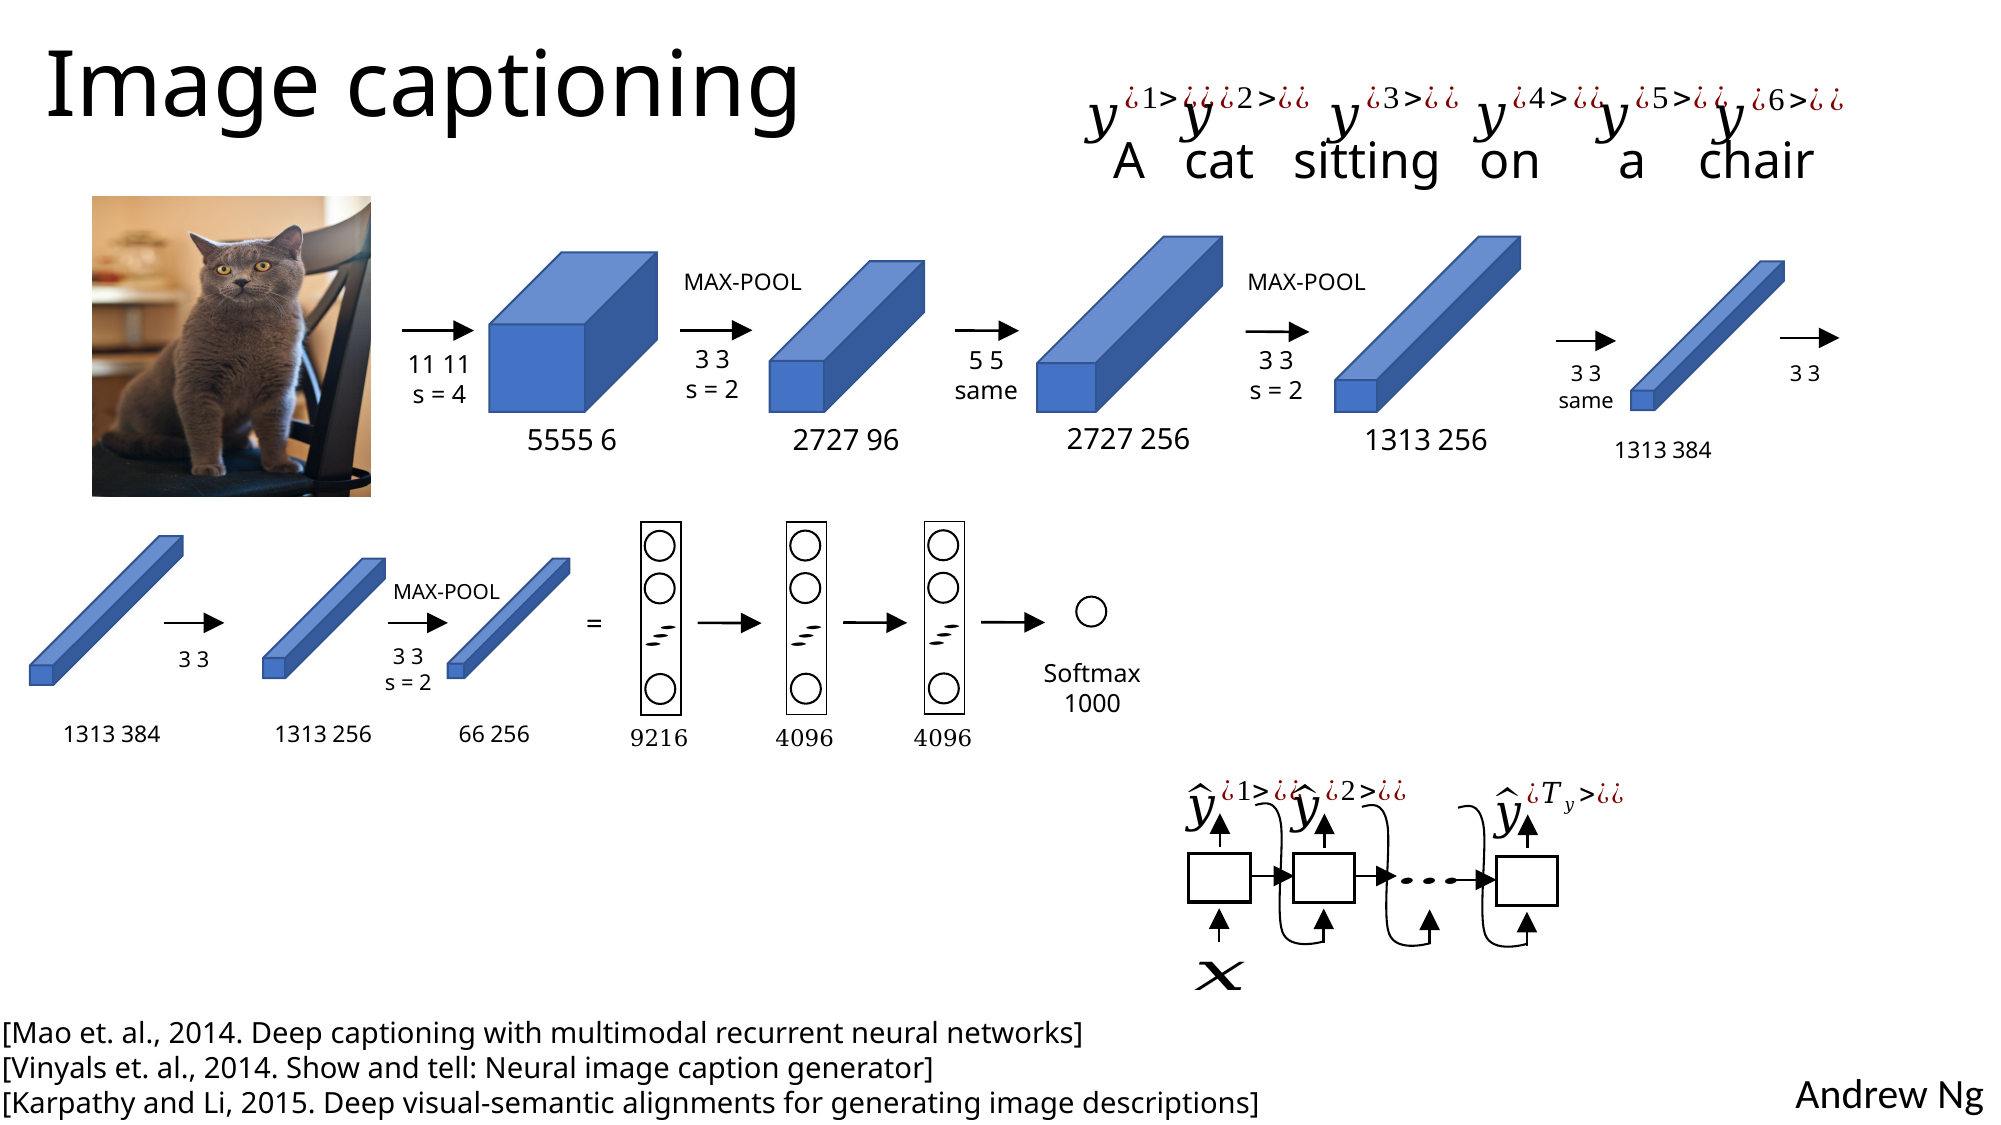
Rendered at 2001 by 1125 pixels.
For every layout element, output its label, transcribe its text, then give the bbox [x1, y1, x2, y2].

text_box [643, 529, 676, 562]
text_box [927, 672, 960, 705]
text_box [789, 672, 822, 705]
text_box [789, 529, 822, 562]
table_header [642, 523, 680, 714]
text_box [1388, 844, 1497, 911]
text_box [927, 529, 960, 562]
text_box [Mao et. al., 2014. Deep captioning with multimodal recurrent neural networks] [Vinyals et. al., 2014. Show and tell: Neural image caption generator] [Karpathy and Li, 2015. Deep visual-semantic alignments for generating image descriptions] [0, 1007, 1276, 1125]
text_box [1457, 776, 1626, 947]
table_header [787, 523, 826, 714]
text_box Softmax 1000 [1028, 649, 1156, 725]
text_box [1082, 79, 1844, 197]
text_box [1183, 773, 1325, 1003]
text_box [29, 536, 619, 756]
title Image captioning [30, 29, 2000, 248]
text_box 4096 [898, 715, 988, 758]
text_box 9216 [615, 716, 704, 759]
text_box 4096 [760, 715, 850, 759]
picture [92, 196, 371, 497]
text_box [1288, 773, 1431, 946]
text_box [380, 236, 1848, 472]
text_box [644, 672, 677, 706]
text_box [789, 572, 822, 605]
text_box [927, 571, 960, 604]
text_box [1075, 595, 1108, 628]
table_header [925, 522, 964, 713]
text_box [643, 572, 676, 605]
